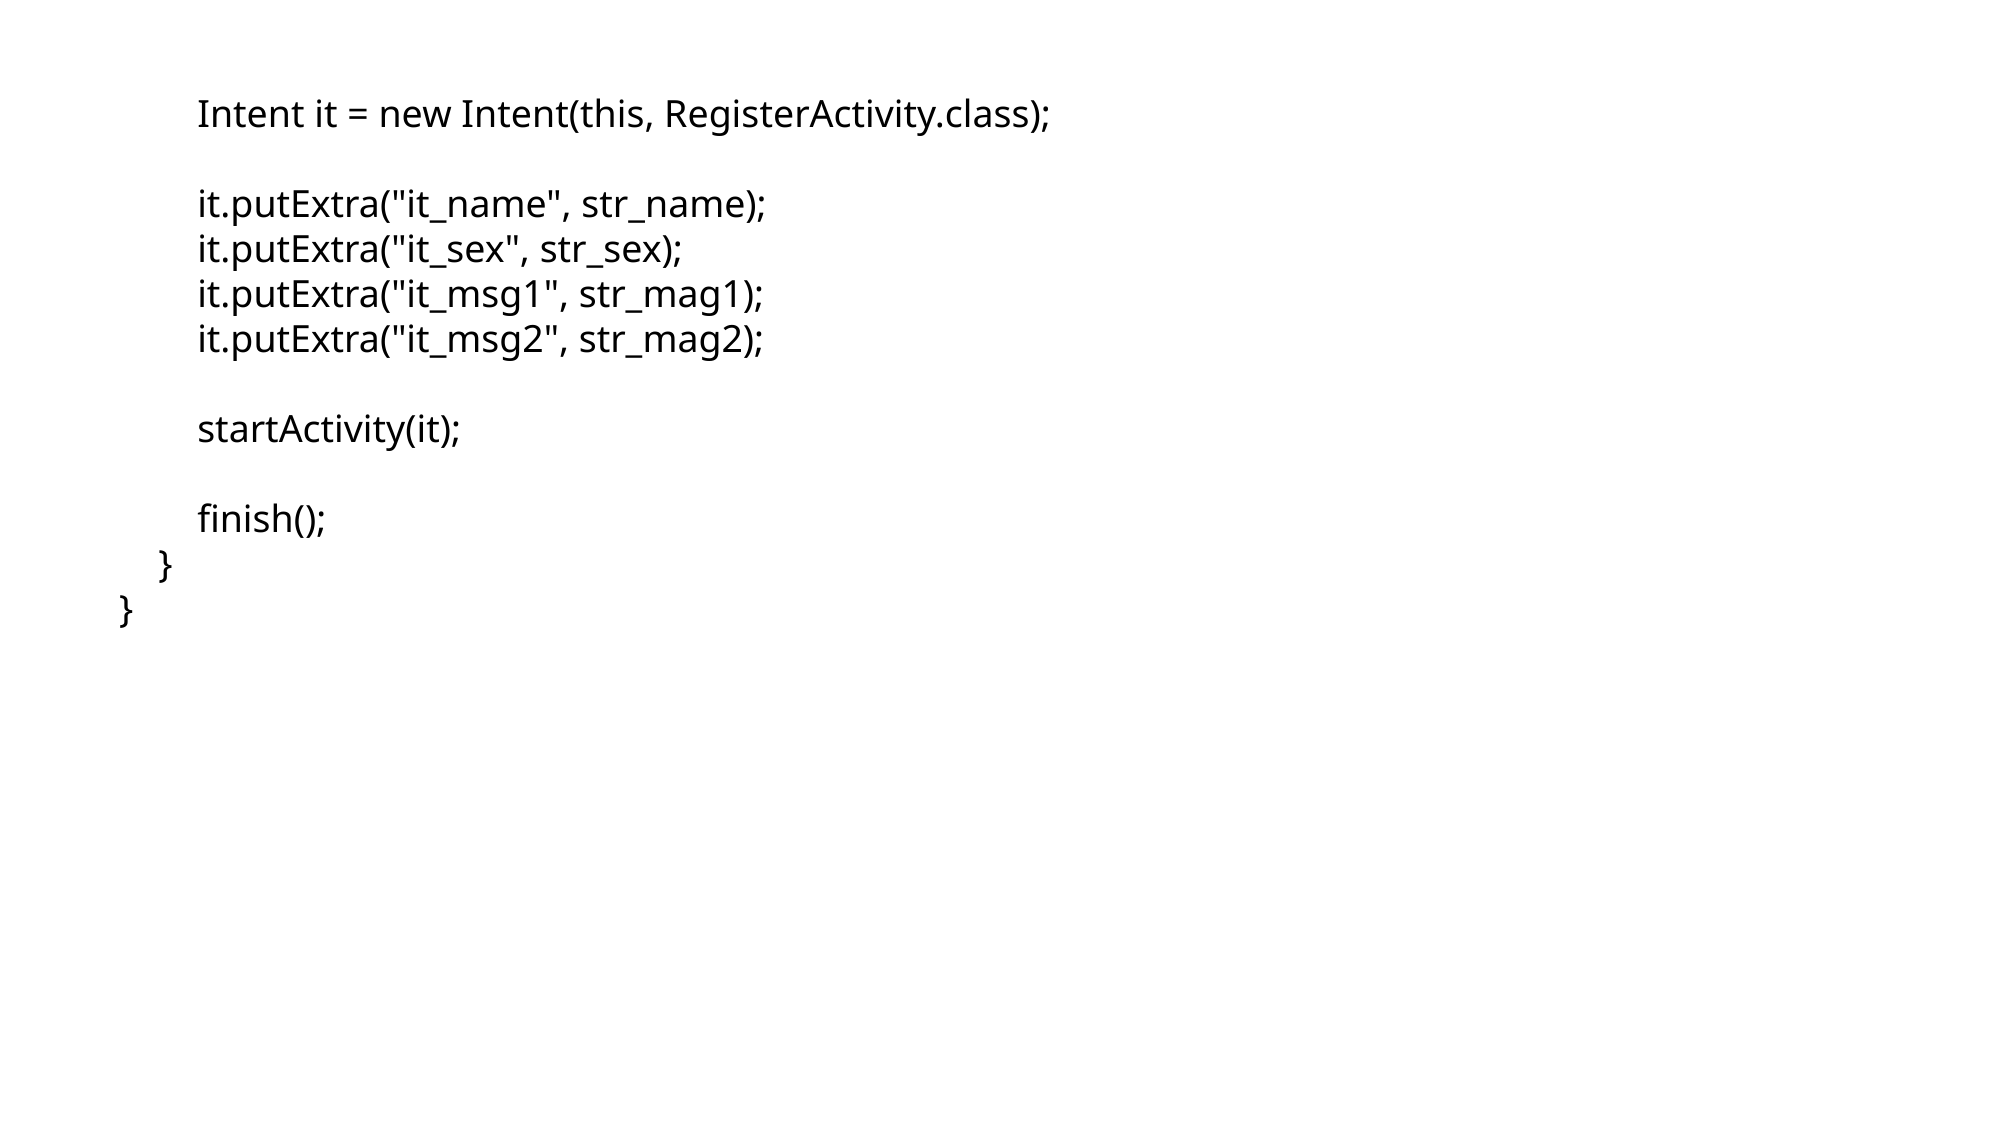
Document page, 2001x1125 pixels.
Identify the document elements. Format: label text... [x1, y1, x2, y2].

text_box Intent it = new Intent(this, RegisterActivity.class); it.putExtra("it_name", str_name); it.putExtra("it_sex", str_sex); it.putExtra("it_msg1", str_mag1); it.putExtra("it_msg2", str_mag2); startActivity(it); finish(); } } [65, 82, 1469, 638]
